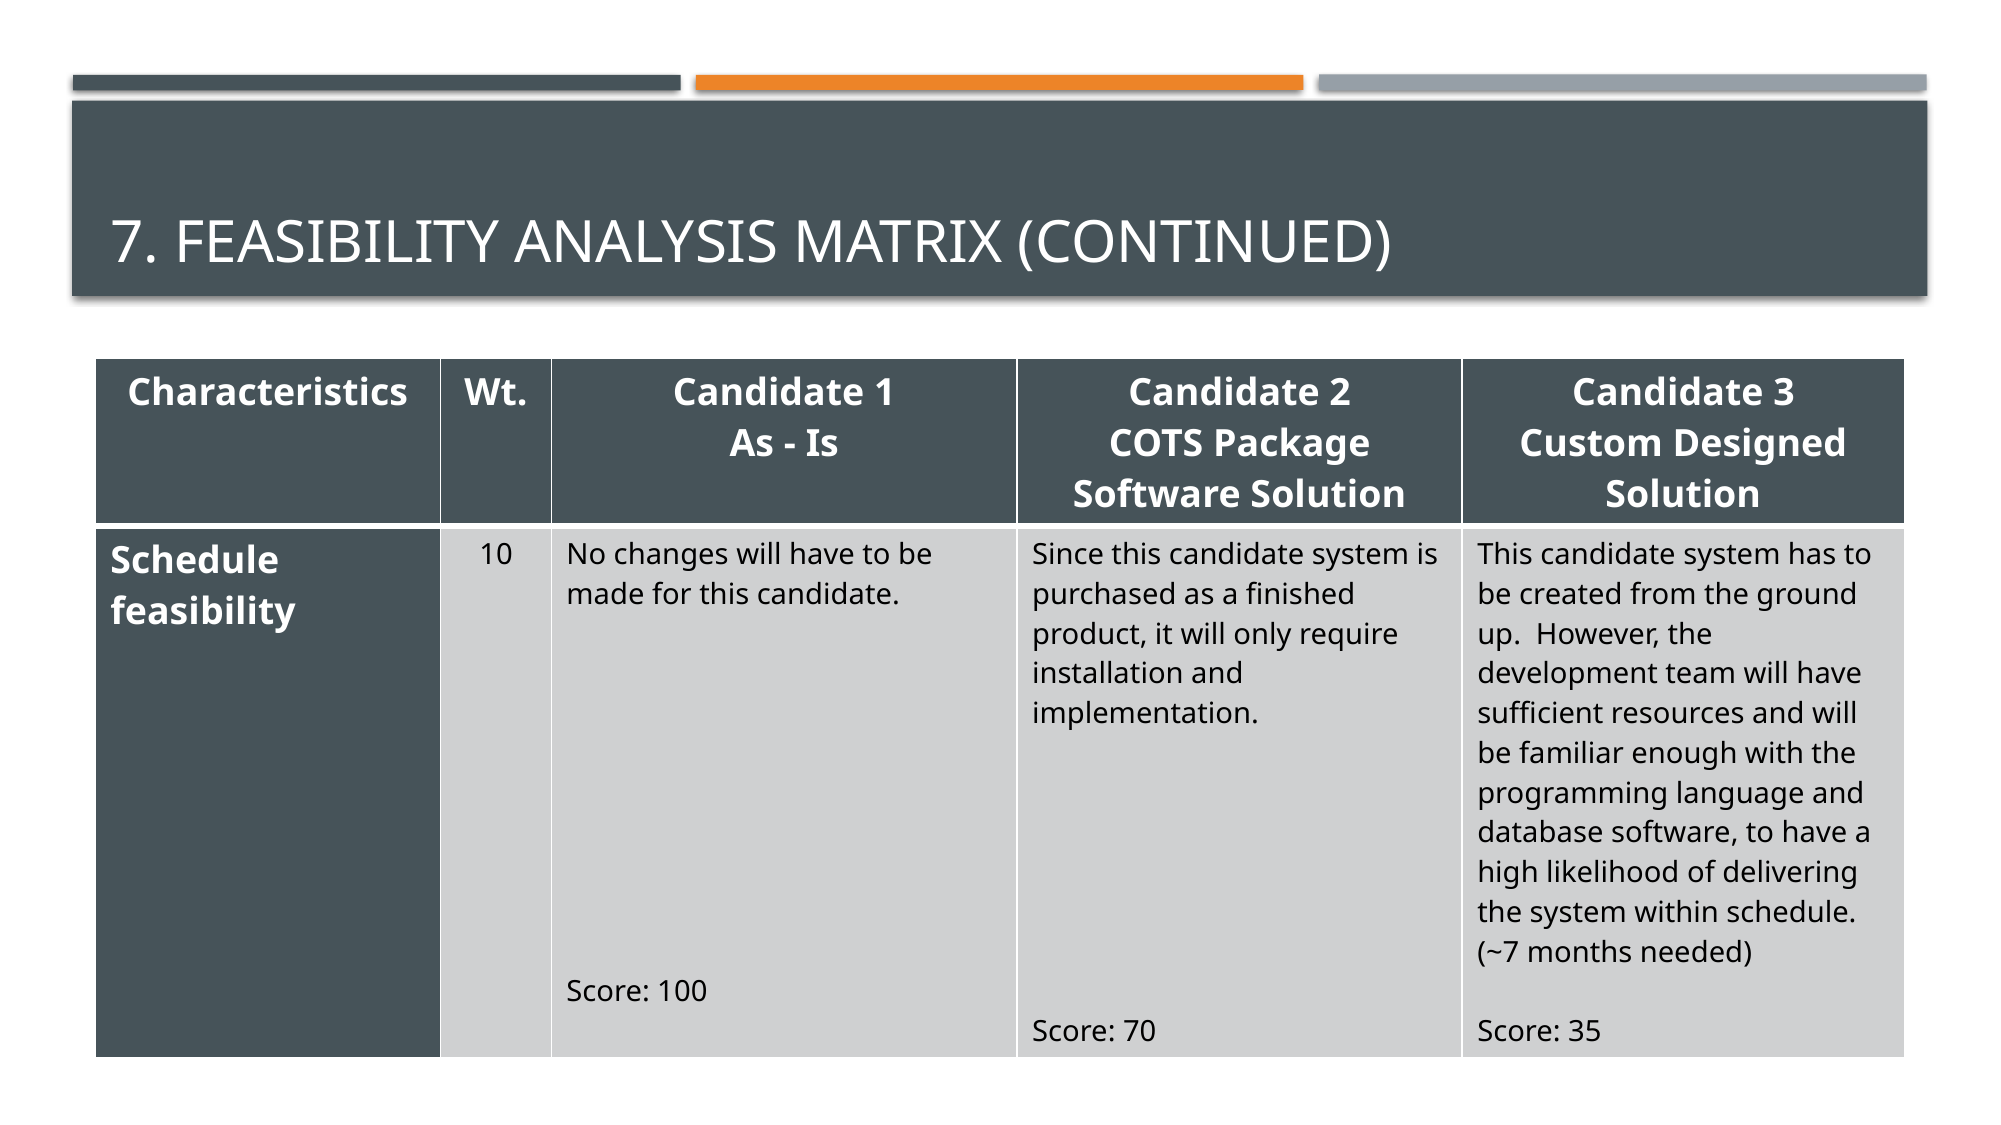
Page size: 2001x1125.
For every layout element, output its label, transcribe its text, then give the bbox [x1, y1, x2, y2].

table_cell Since this candidate system is purchased as a finished product, it will only require installation and implementation. Score: 70 [1018, 529, 1461, 1057]
table_header Characteristics [96, 359, 440, 523]
table_cell This candidate system has to be created from the ground up. However, the development team will have sufficient resources and will be familiar enough with the programming language and database software, to have a high likelihood of delivering the system within schedule. (~7 months needed) Score: 35 [1463, 529, 1904, 1057]
table_cell No changes will have to be made for this candidate. Score: 100 [552, 529, 1016, 1057]
table_header Candidate 2 COTS Package Software Solution [1018, 359, 1461, 523]
table_cell 10 [441, 529, 551, 1057]
table_cell Schedule feasibility [96, 529, 440, 1057]
table_header Candidate 3 Custom Designed Solution [1463, 359, 1904, 523]
table_header Wt. [441, 359, 551, 523]
title 7. Feasibility analysis matrix (Continued) [95, 115, 1905, 282]
table_header Candidate 1 As - Is [552, 359, 1016, 523]
